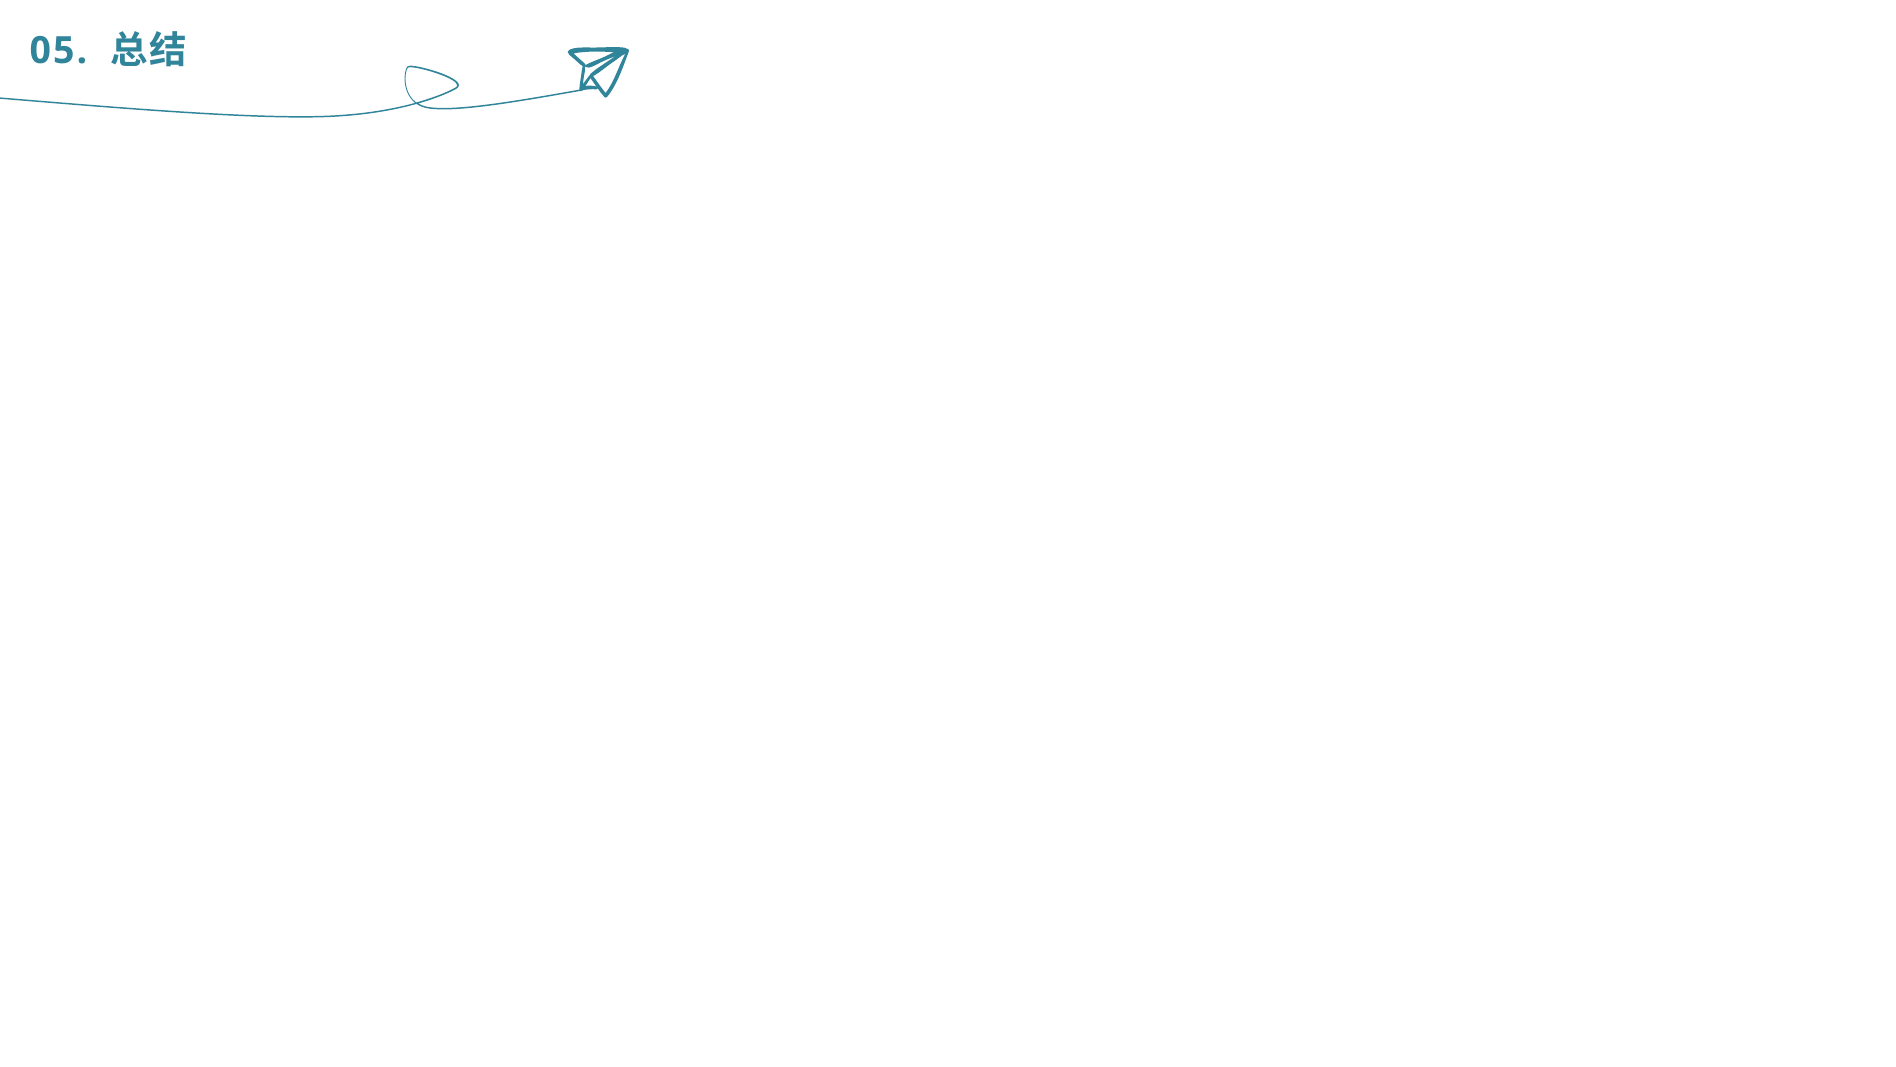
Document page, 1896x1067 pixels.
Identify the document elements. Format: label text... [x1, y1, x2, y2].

text_box [0, 47, 630, 118]
text_box 05. 总结 [8, 9, 505, 81]
